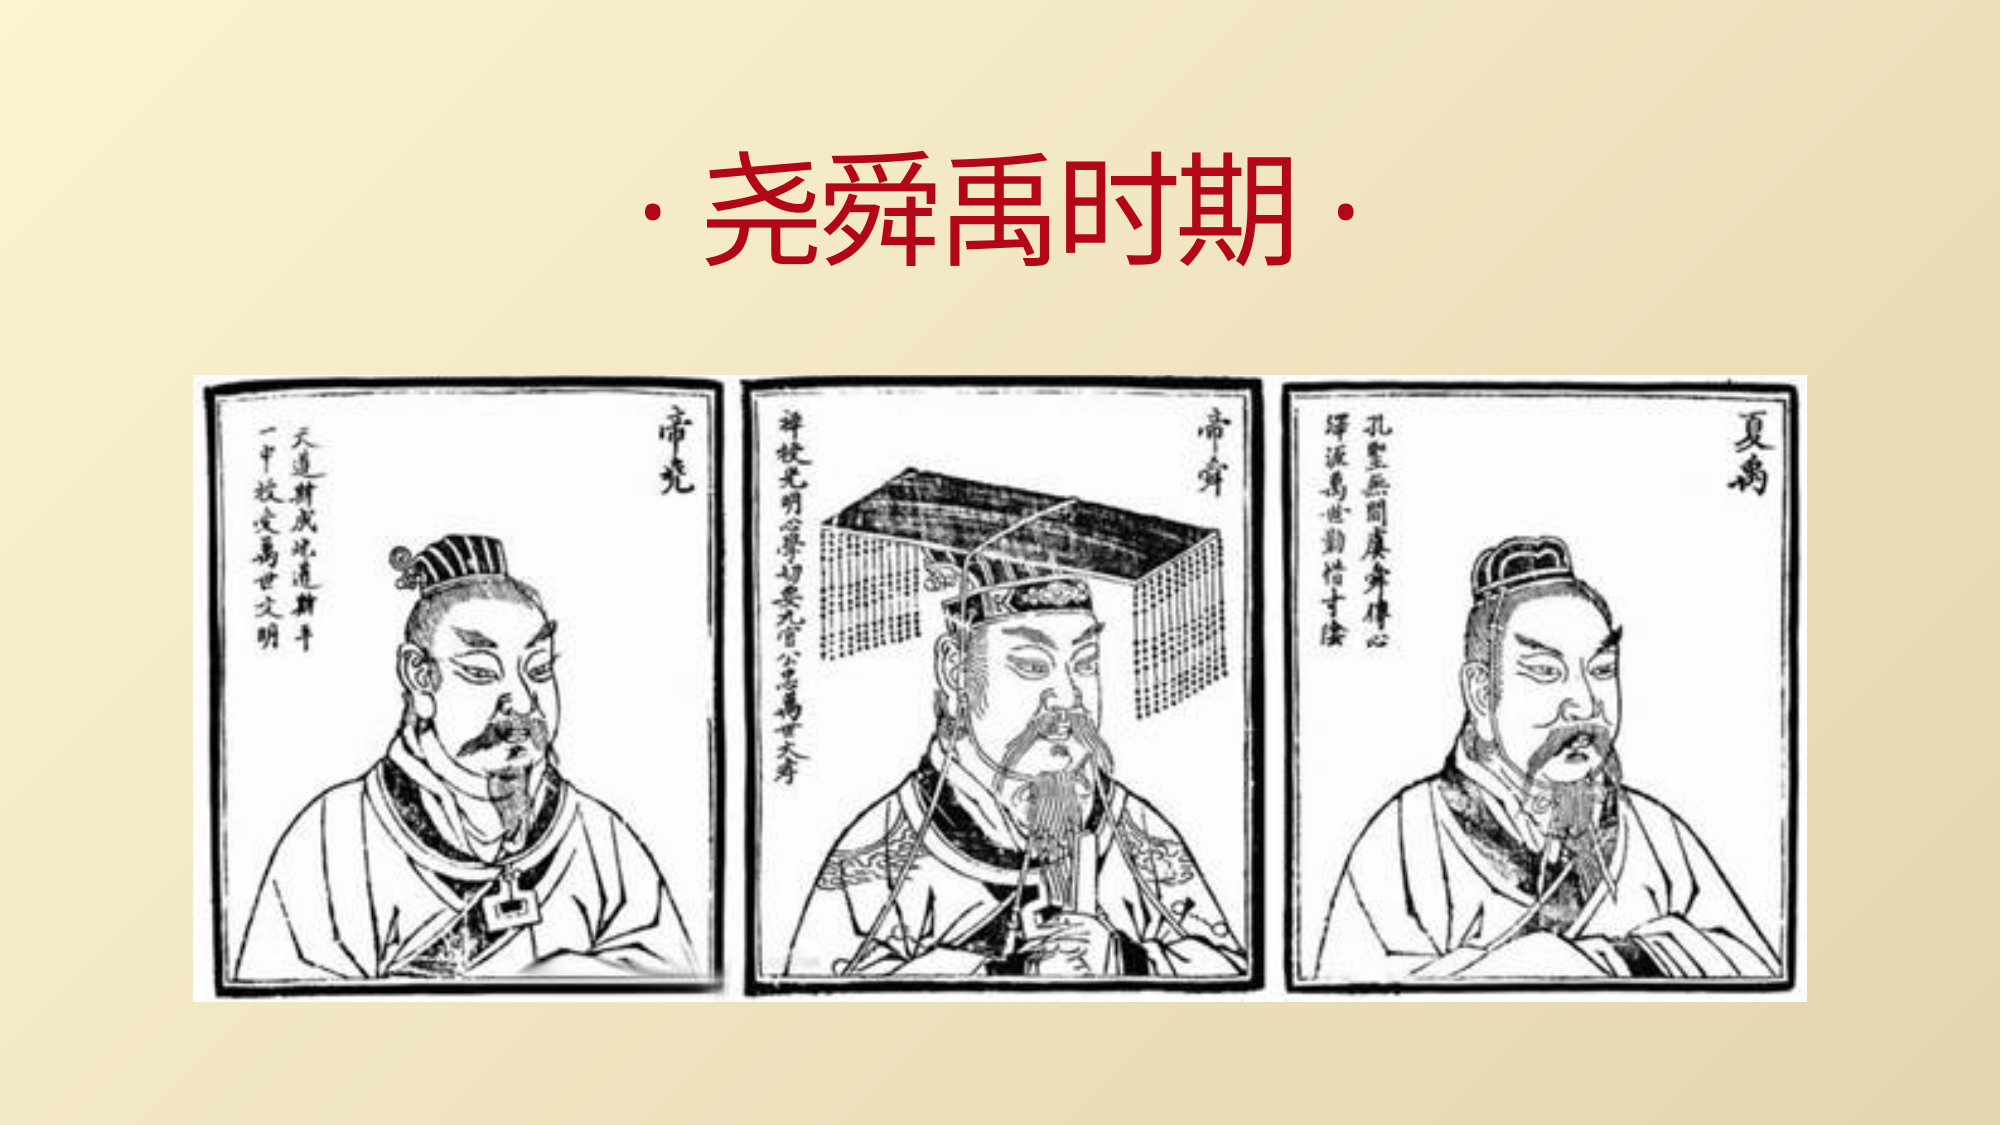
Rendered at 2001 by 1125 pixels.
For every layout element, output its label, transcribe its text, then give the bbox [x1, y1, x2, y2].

picture [192, 375, 1807, 1002]
text_box ·尧舜禹时期· [621, 123, 1379, 289]
